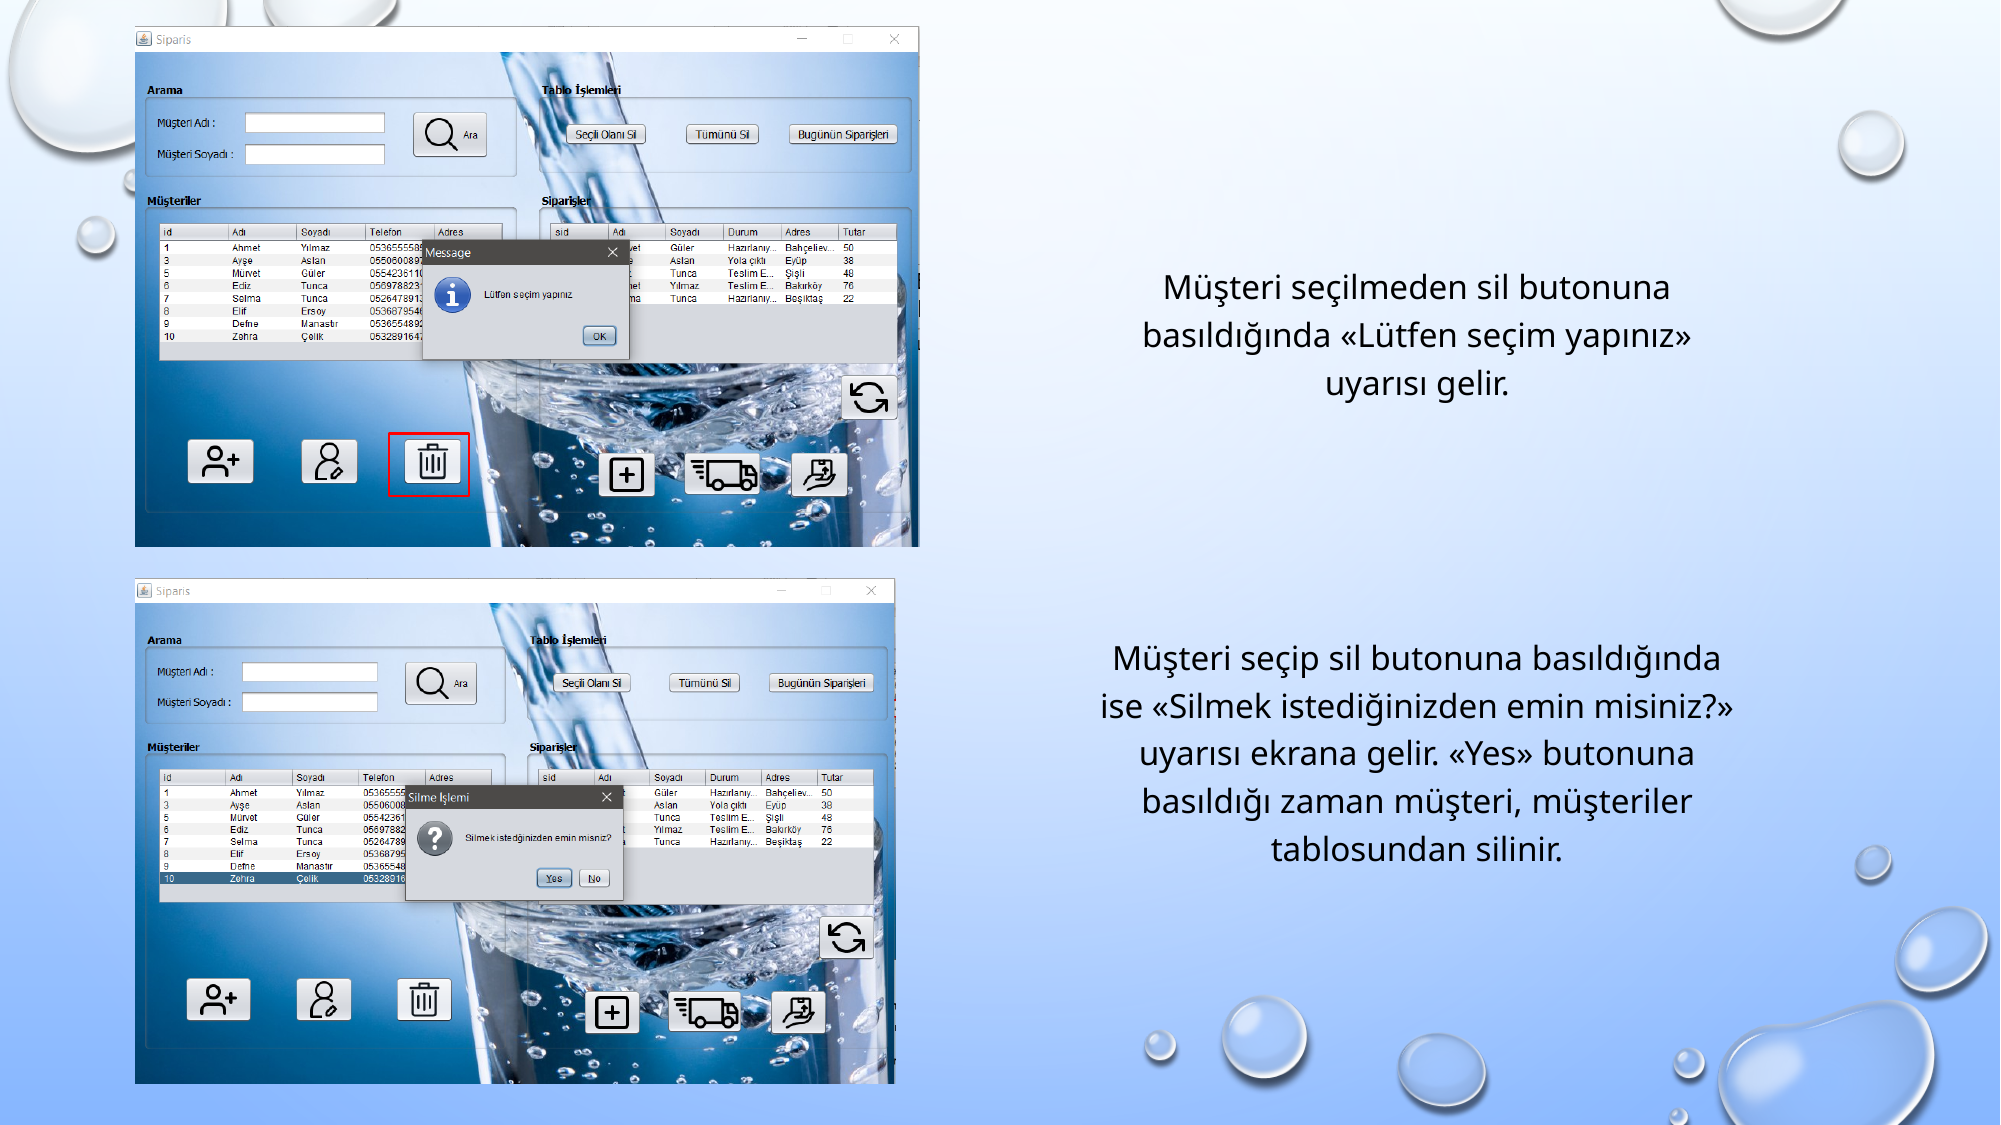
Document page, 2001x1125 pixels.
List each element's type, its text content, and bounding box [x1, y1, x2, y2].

list Müşteri seçilmeden sil butonuna basıldığında «Lütfen seçim yapınız» uyarısı gelir. Müşteri seçip sil butonuna basıldığında ise «Silmek istediğinizden emin misiniz?» uyarısı ekrana gelir. «Yes» butonuna basıldığı zaman müşteri, müşteriler tablosundan silinir. [1080, 53, 1755, 877]
picture [0, 0, 2000, 1125]
